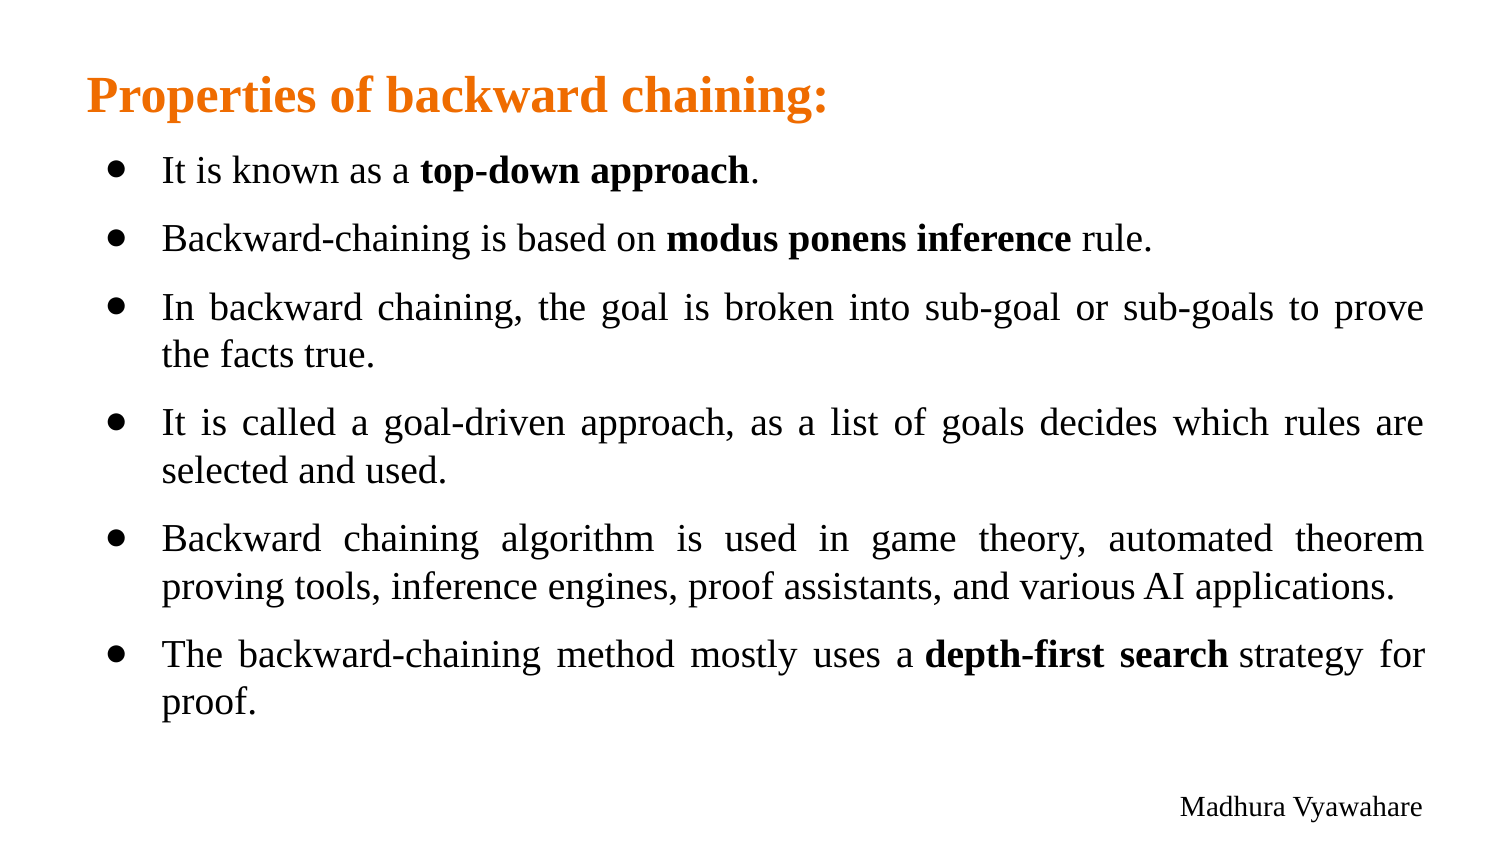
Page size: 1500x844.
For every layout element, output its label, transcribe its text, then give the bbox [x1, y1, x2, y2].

text_box Properties of backward chaining: It is known as a top-down approach. Backward-chaining is based on modus ponens inference rule. In backward chaining, the goal is broken into sub-goal or sub-goals to prove the facts true. It is called a goal-driven approach, as a list of goals decides which rules are selected and used. Backward chaining algorithm is used in game theory, automated theorem proving tools, inference engines, proof assistants, and various AI applications. The backward-chaining method mostly uses a depth-first search strategy for proof. [75, 54, 1437, 794]
